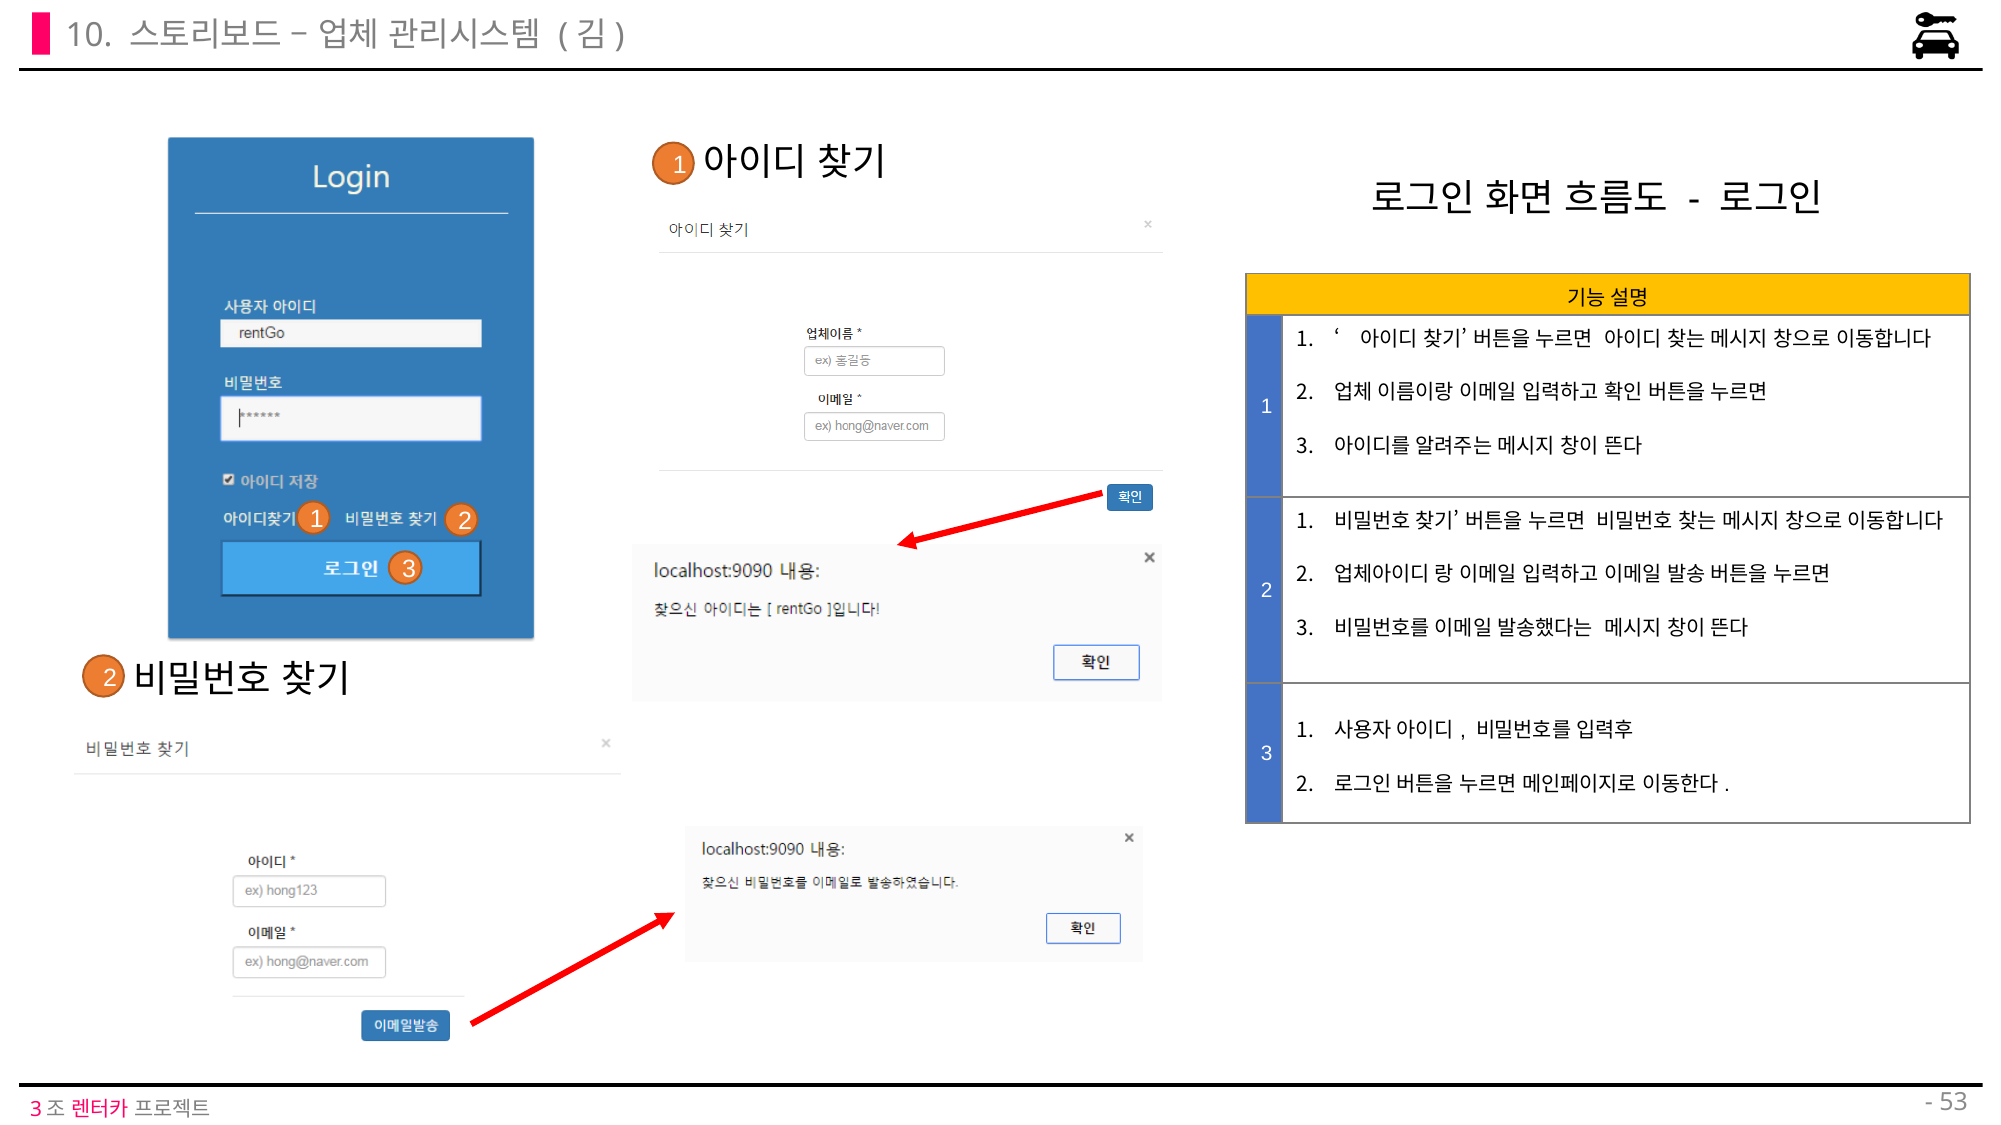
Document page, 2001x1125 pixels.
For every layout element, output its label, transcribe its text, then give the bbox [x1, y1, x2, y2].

table_cell 비밀번호 찾기’ 버튼을 누르면 비밀번호 찾는 메시지 창으로 이동합니다 업체아이디 랑 이메일 입력하고 이메일 발송 버튼을 누르면 비밀번호를 이메일 발송했다는 메시지 창이 뜬다 [1283, 498, 1969, 682]
text_box 아이디 찾기 [689, 131, 1134, 191]
picture [632, 544, 1162, 705]
slide_number - 53 [1532, 1072, 1983, 1125]
text_box [1528, 43, 1961, 105]
picture [74, 725, 621, 1073]
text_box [896, 492, 1103, 545]
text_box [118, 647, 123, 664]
picture [1903, 12, 1967, 60]
table_header 기능 설명 [1247, 274, 1969, 314]
text_box 로그인 화면 흐름도 - 로그인 [1356, 166, 1884, 227]
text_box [471, 912, 675, 1025]
picture [123, 105, 592, 672]
picture [685, 826, 1143, 965]
table_cell 3 [1247, 684, 1281, 822]
picture [659, 207, 1167, 528]
table_cell 2 [1247, 498, 1281, 682]
table_cell ‘아이디 찾기’ 버튼을 누르면 아이디 찾는 메시지 창으로 이동합니다 업체 이름이랑 이메일 입력하고 확인 버튼을 누르면 아이디를 알려주는 메시지 창이 뜬다 [1283, 316, 1969, 496]
text_box 2 [82, 654, 125, 698]
text_box 비밀번호 찾기 [118, 672, 564, 707]
table_cell 사용자 아이디, 비밀번호를 입력후 로그인 버튼을 누르면 메인페이지로 이동한다. [1283, 684, 1969, 822]
table_cell 1 [1247, 316, 1281, 496]
text_box 1 [651, 141, 695, 185]
text_box 10. 스토리보드 – 업체 관리시스템 (김) [50, 10, 777, 63]
